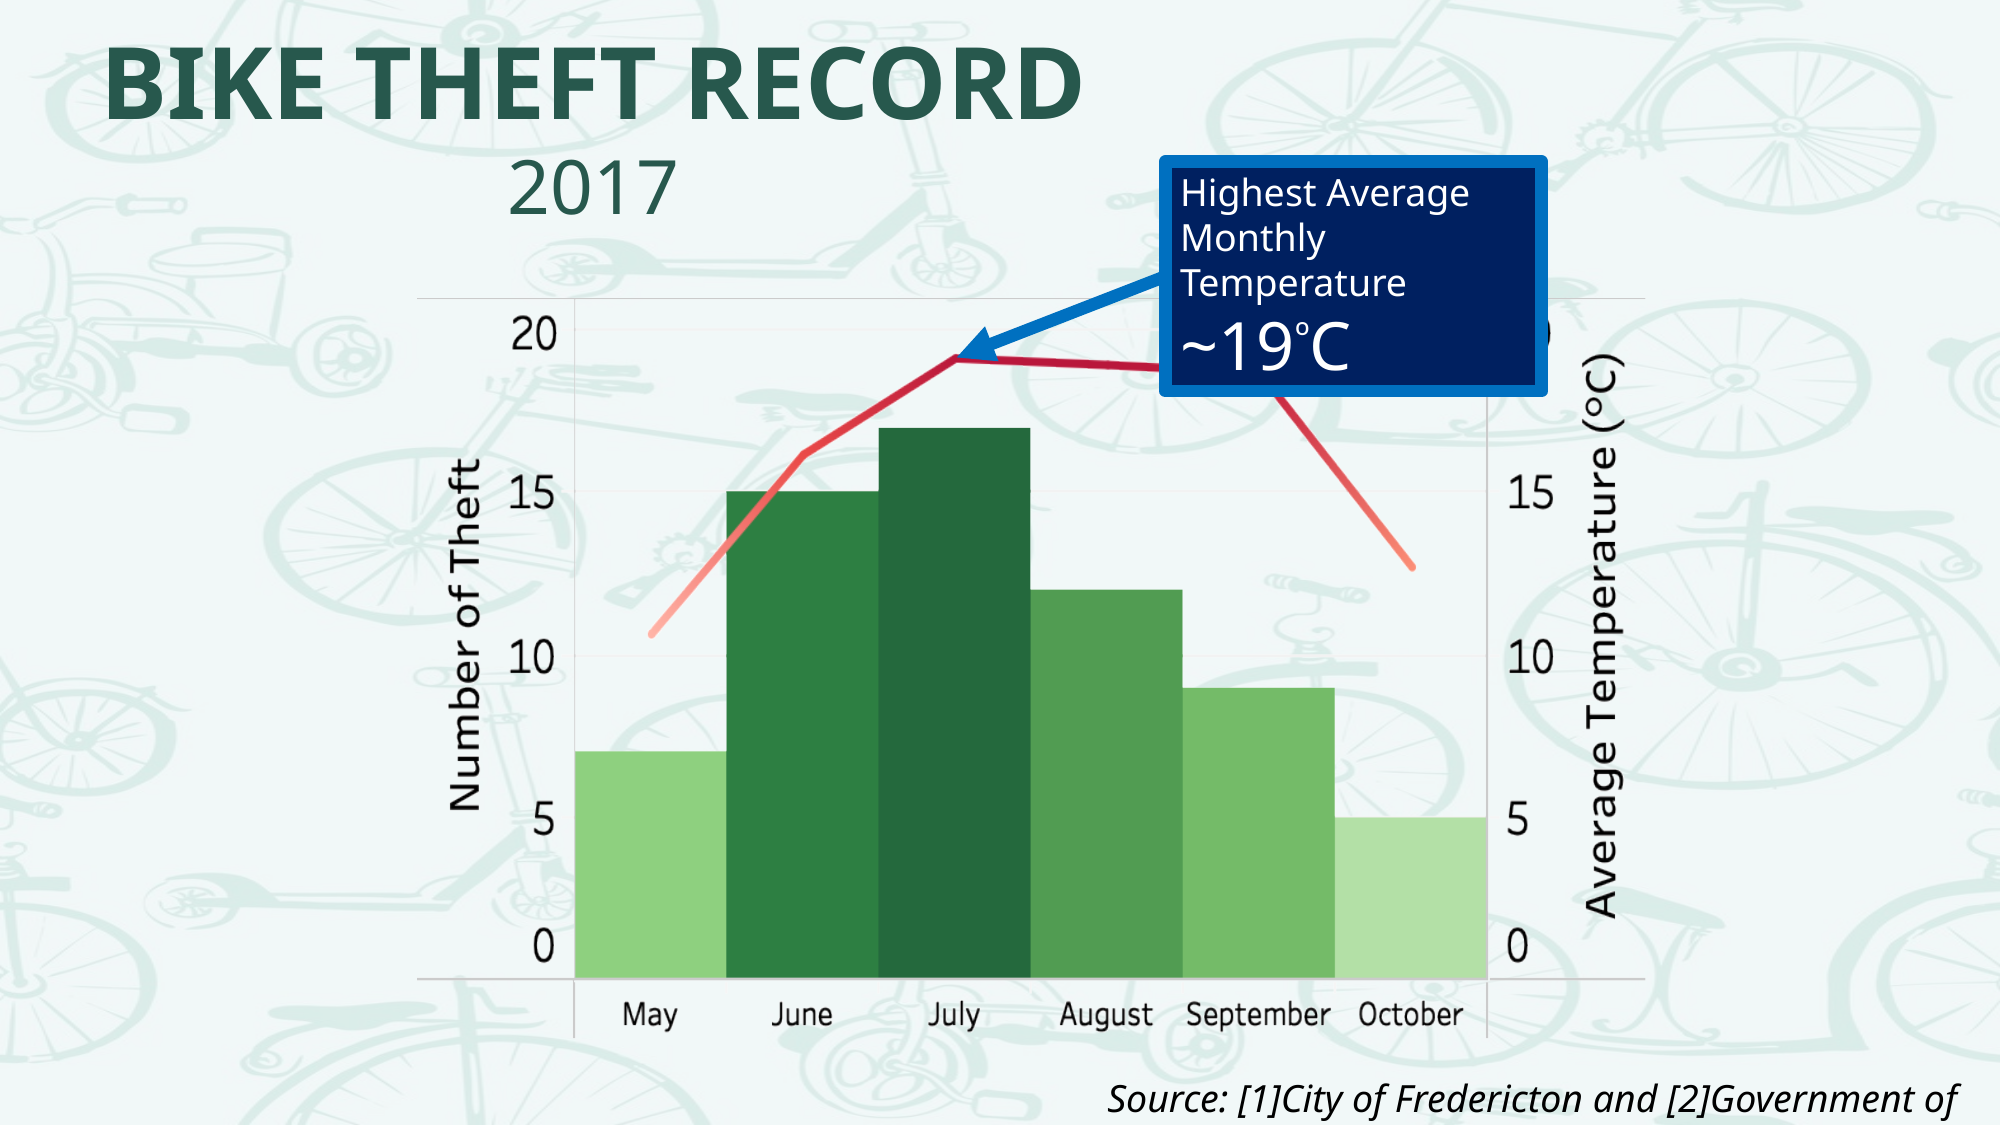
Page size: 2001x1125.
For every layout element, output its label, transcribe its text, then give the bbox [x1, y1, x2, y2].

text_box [956, 254, 1166, 358]
text_box BIKE THEFT RECORD 2017 [22, 12, 1166, 237]
text_box Highest Average Monthly Temperature ~19ºC [1165, 161, 1542, 298]
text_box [417, 298, 1991, 1125]
